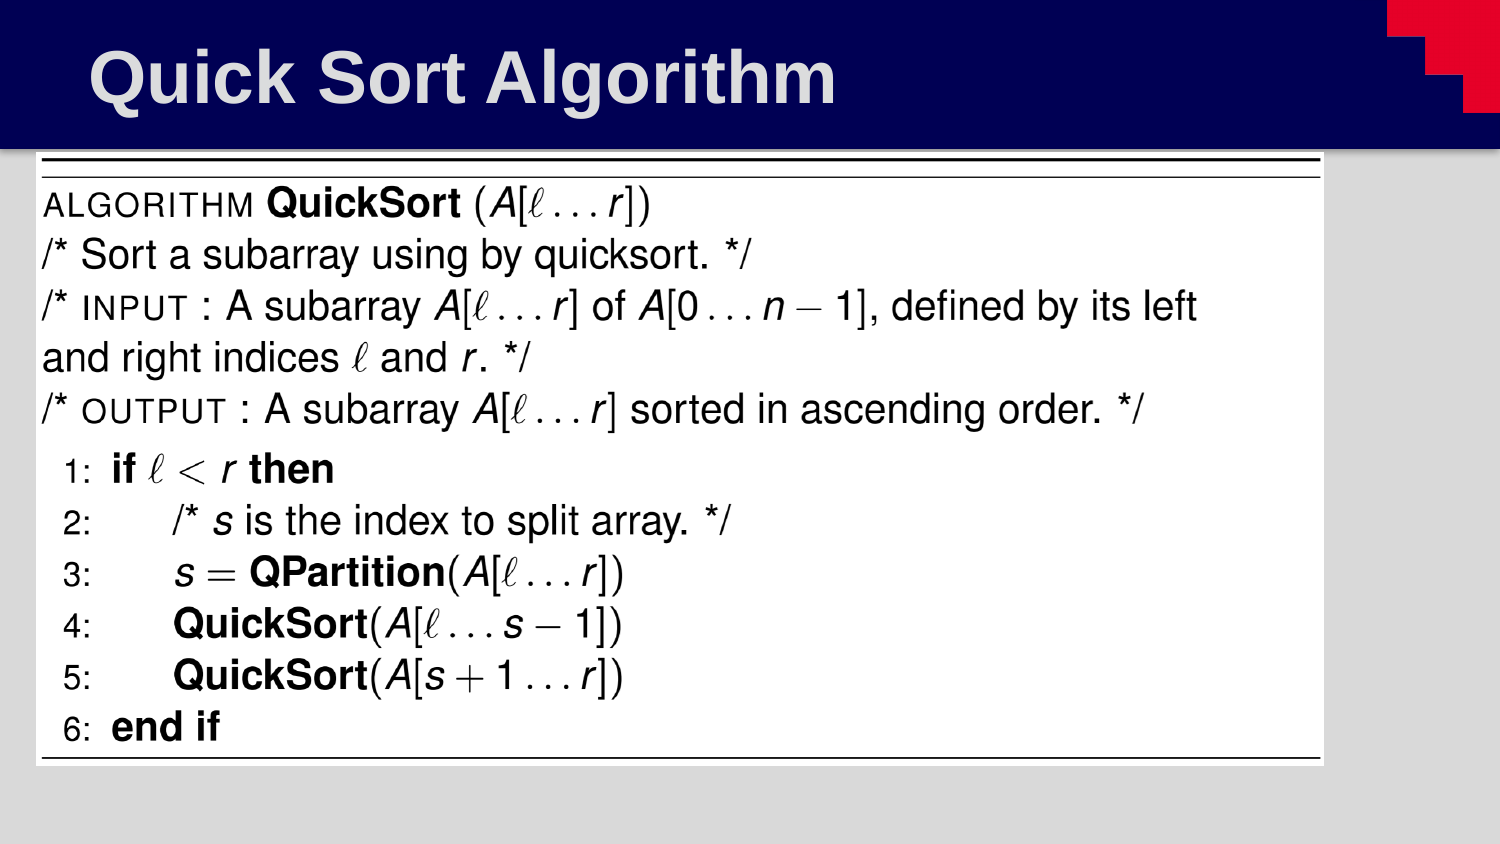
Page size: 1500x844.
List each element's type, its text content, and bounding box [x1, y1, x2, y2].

title Quick Sort Algorithm [0, 0, 1356, 150]
picture [35, 152, 1324, 767]
picture [1387, 0, 1500, 113]
